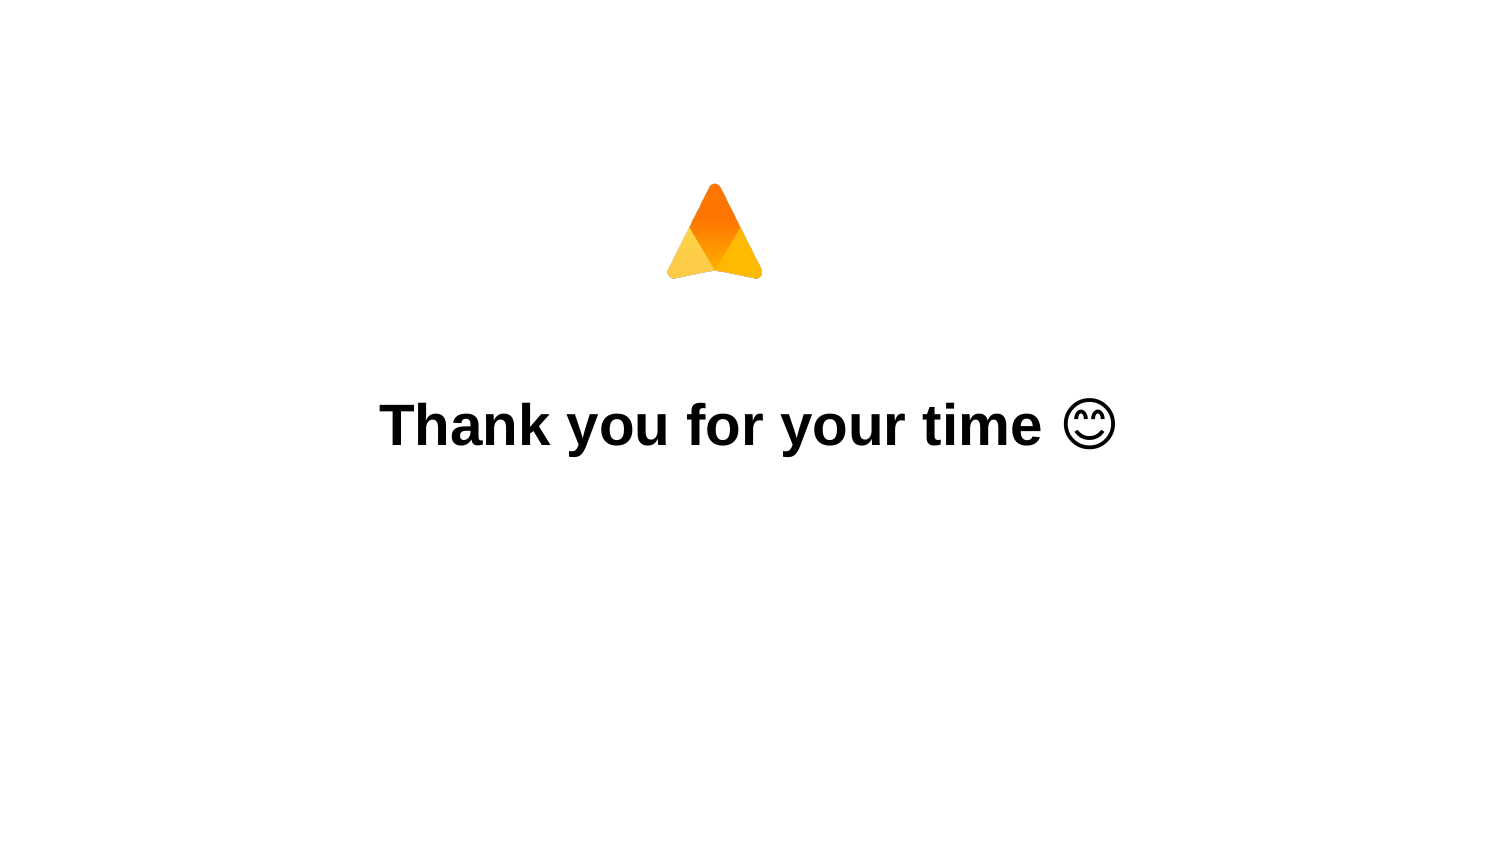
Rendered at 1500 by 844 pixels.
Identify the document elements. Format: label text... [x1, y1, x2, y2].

picture [665, 183, 762, 280]
title Thank you for your time 😊 [86, 362, 1413, 482]
